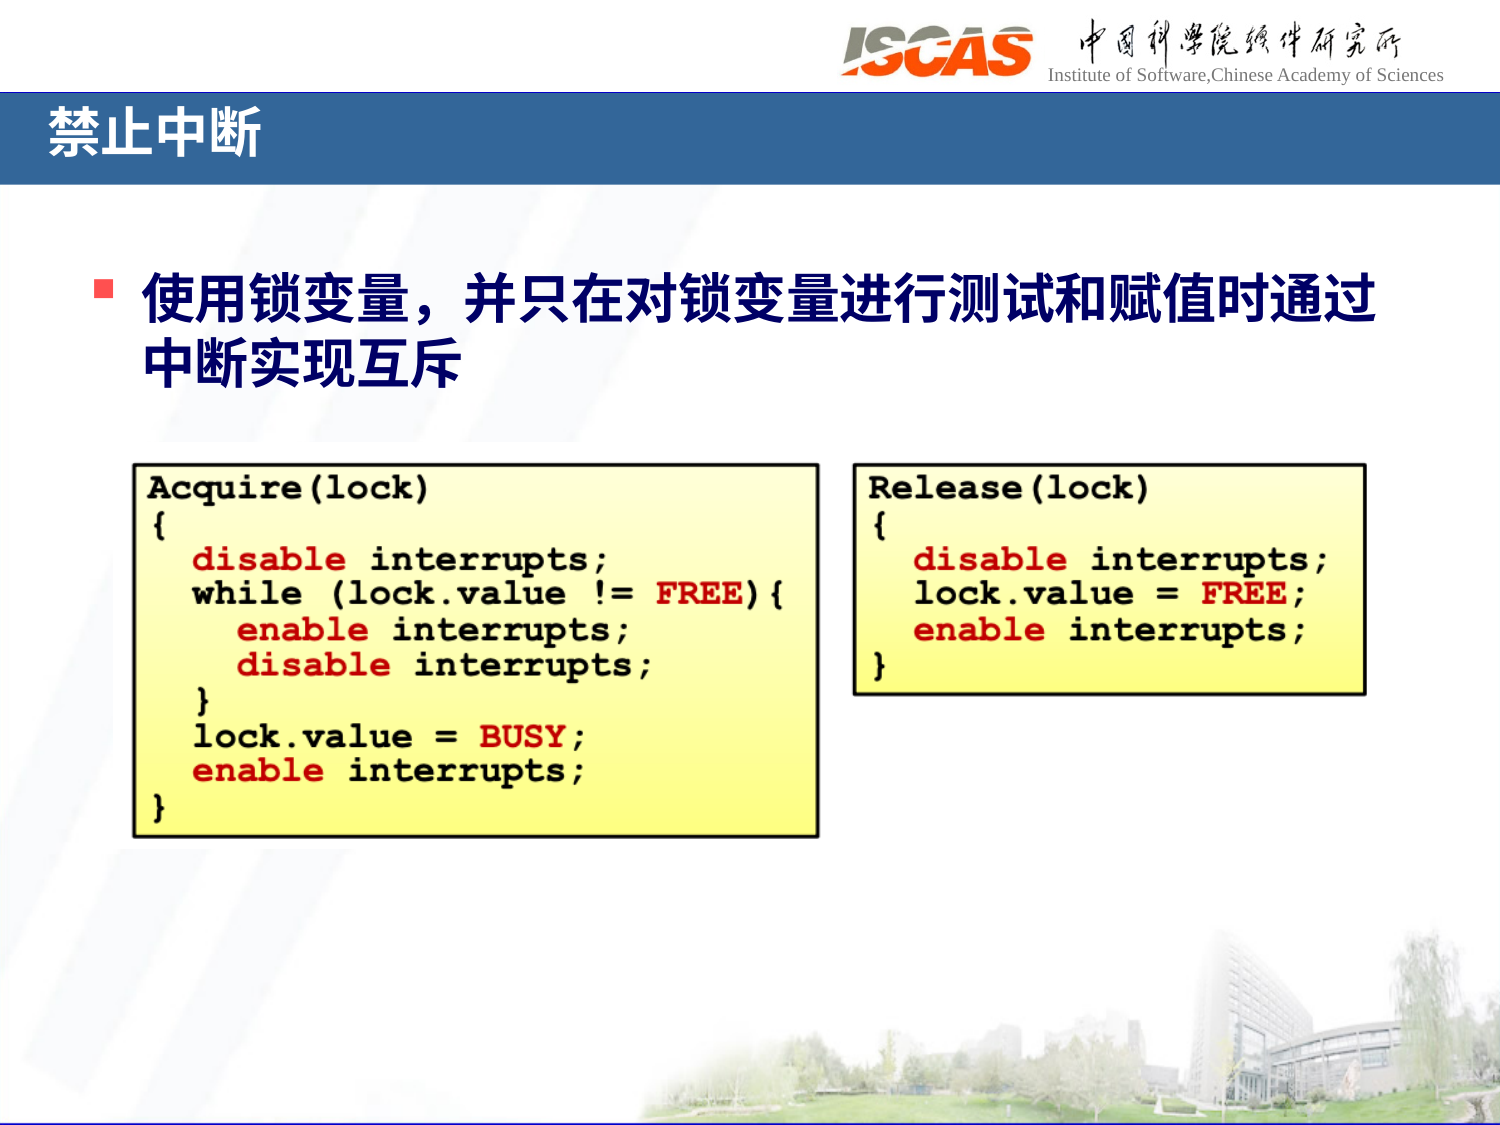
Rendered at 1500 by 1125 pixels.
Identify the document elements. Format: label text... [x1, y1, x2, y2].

title 禁止中断 [0, 92, 1500, 185]
picture [0, 185, 1500, 1125]
picture [837, 18, 1045, 87]
picture [1077, 15, 1402, 71]
list 使用锁变量，并只在对锁变量进行测试和赋值时通过中断实现互斥 [73, 256, 1416, 956]
